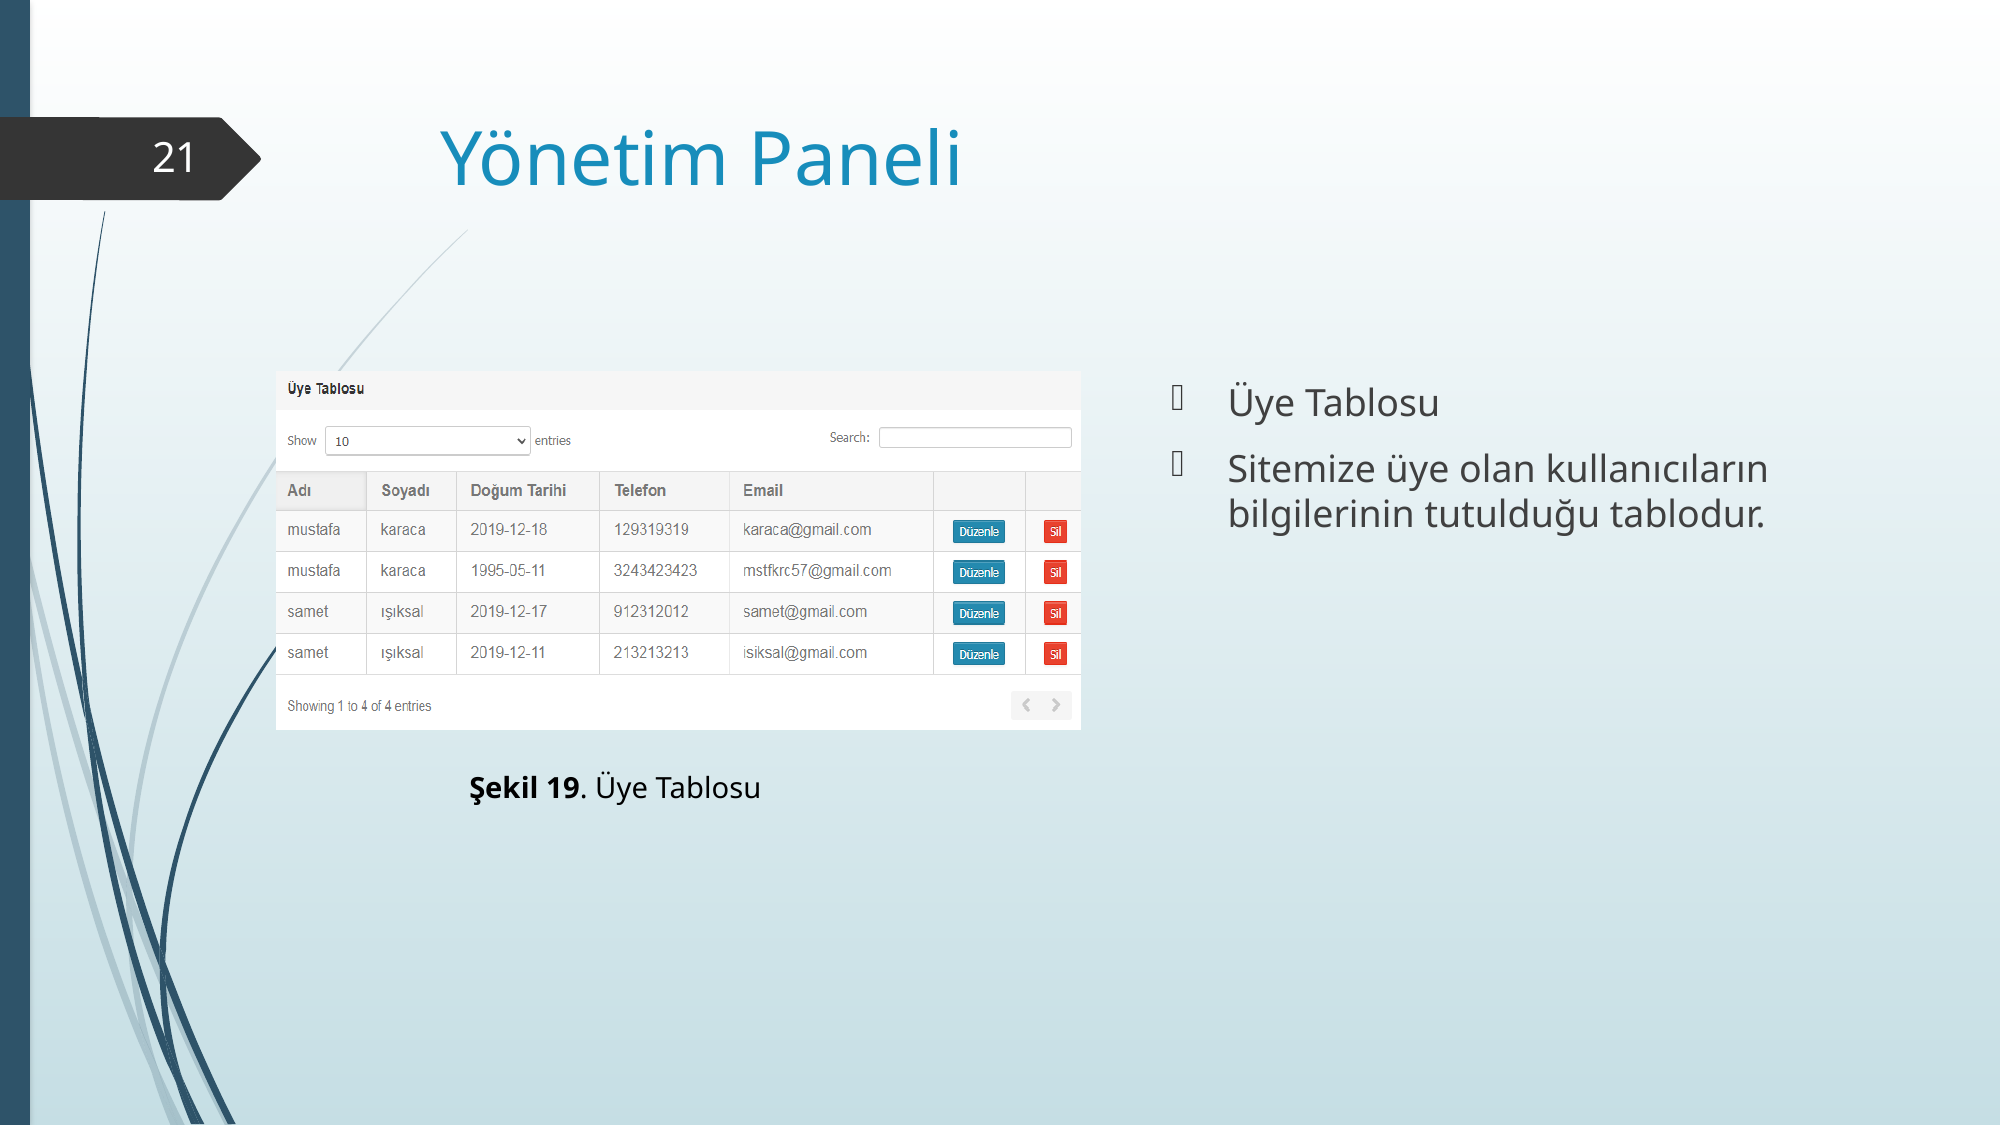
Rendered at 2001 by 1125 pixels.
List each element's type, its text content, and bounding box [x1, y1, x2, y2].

list Üye Tablosu Sitemize üye olan kullanıcıların bilgilerinin tutulduğu tablodur. [1156, 371, 1864, 992]
slide_number 21 [87, 129, 216, 190]
text_box Şekil 19. Üye Tablosu [454, 761, 1081, 882]
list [276, 371, 1082, 730]
title Yönetim Paneli [425, 102, 1888, 313]
